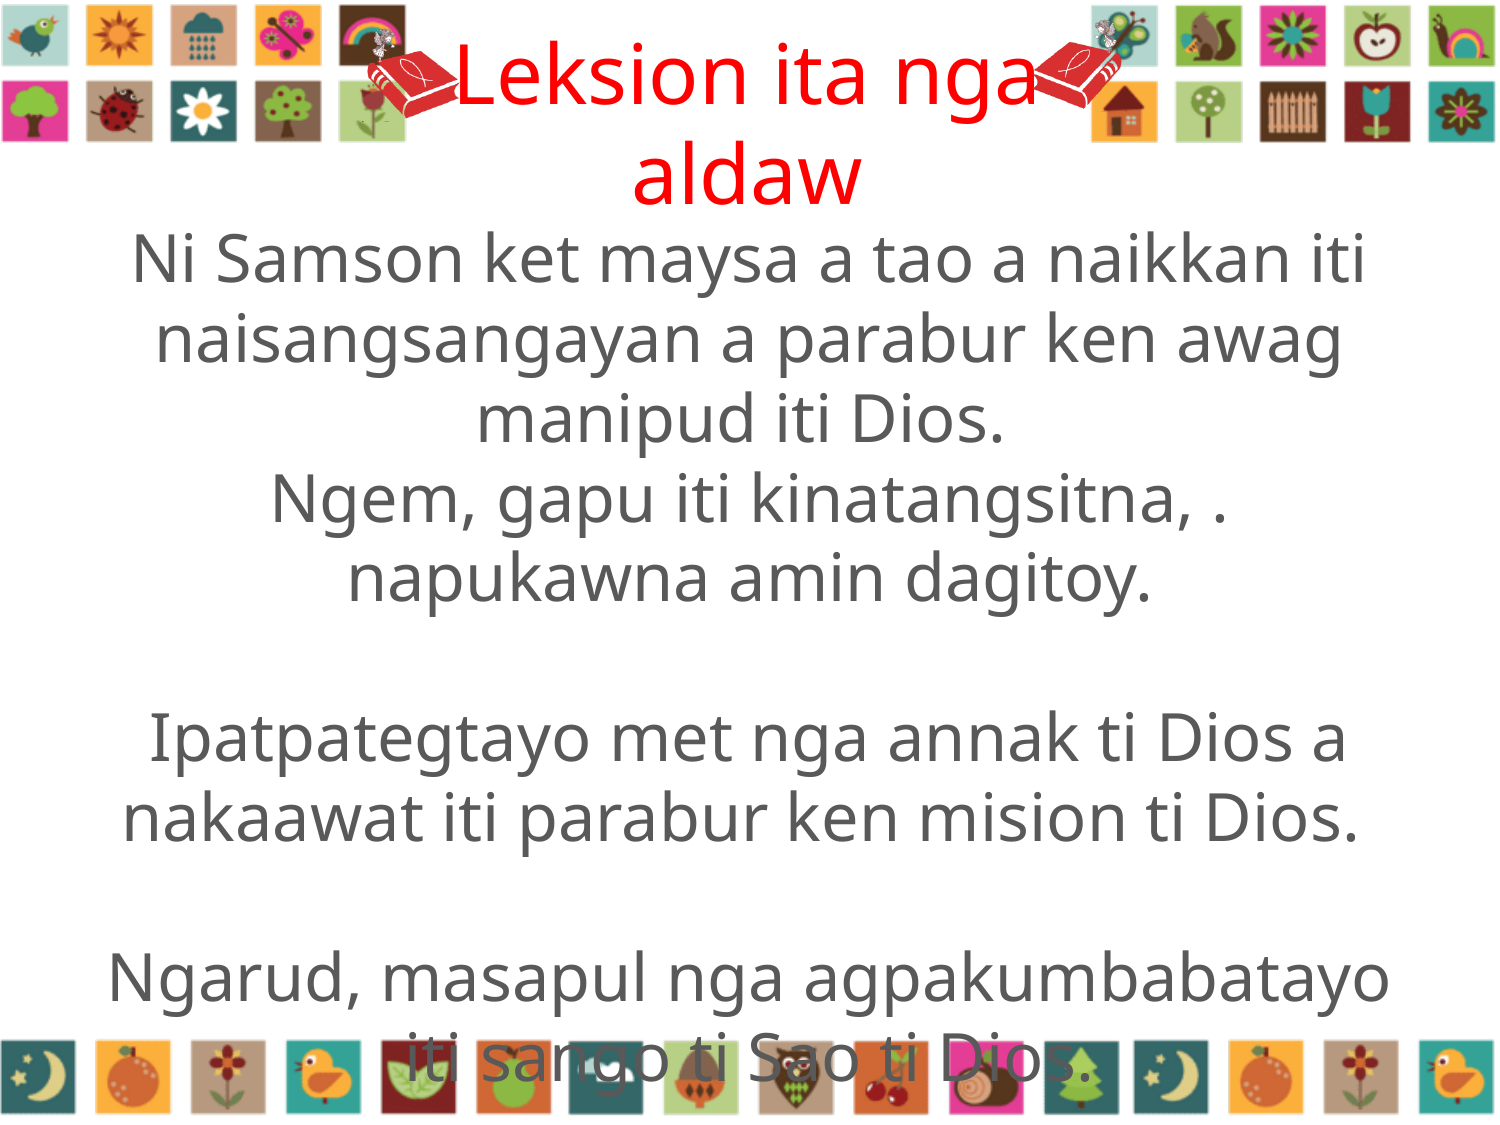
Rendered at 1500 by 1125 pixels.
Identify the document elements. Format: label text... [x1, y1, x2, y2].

picture [999, 3, 1500, 150]
picture [0, 3, 492, 150]
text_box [0, 1028, 1500, 1118]
text_box Leksion ita nga aldaw [414, 13, 1080, 208]
text_box Ni Samson ket maysa a tao a naikkan iti naisangsangayan a parabur ken awag manipud iti Dios. Ngem, gapu iti kinatangsitna, . napukawna amin dagitoy. Ipatpategtayo met nga annak ti Dios a nakaawat iti parabur ken mision ti Dios. Ngarud, masapul nga agpakumbabatayo iti sango ti Sao ti Dios. [76, 208, 1424, 1027]
